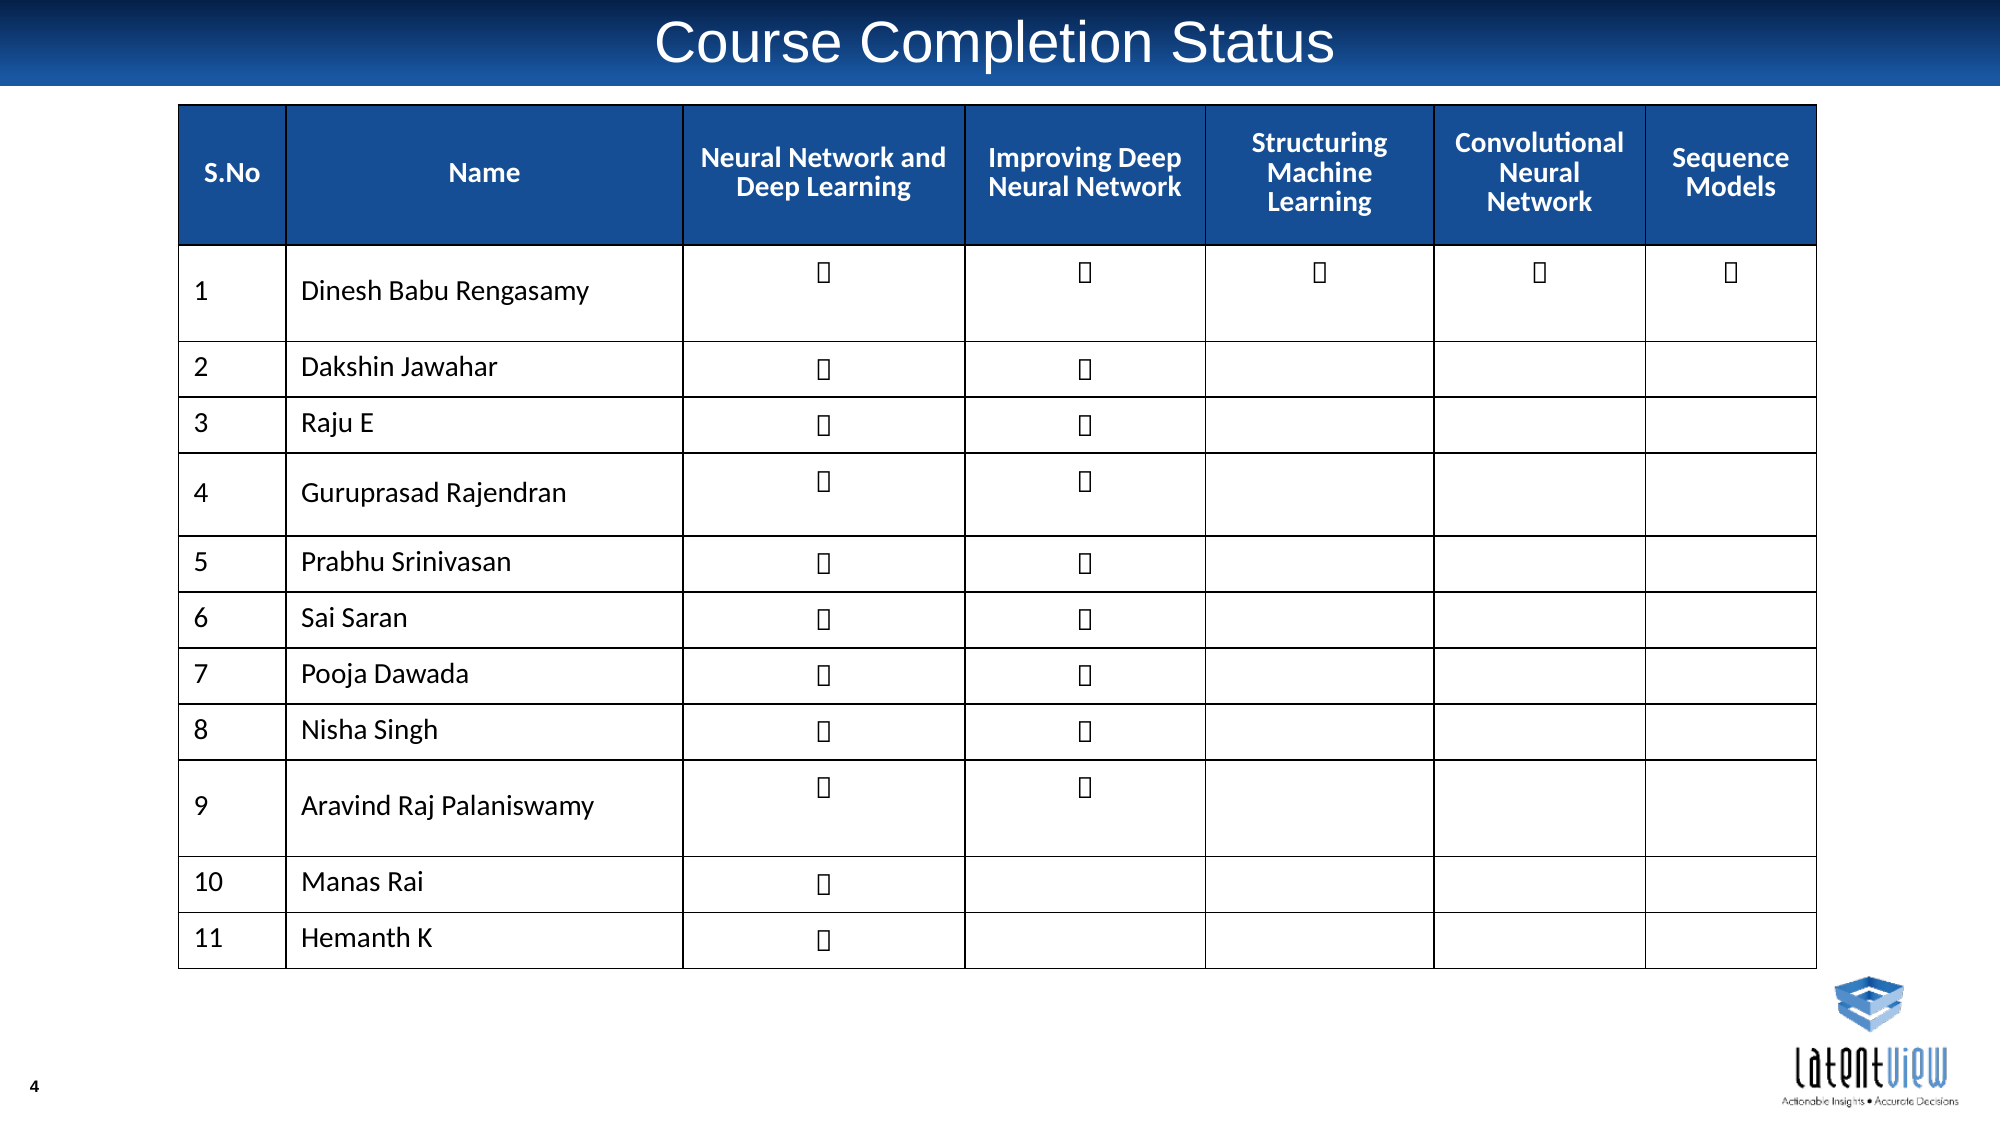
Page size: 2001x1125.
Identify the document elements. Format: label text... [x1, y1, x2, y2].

table_header Structuring Machine Learning [1206, 106, 1433, 244]
table_cell  [684, 398, 964, 452]
table_cell [1206, 913, 1433, 968]
table_cell 7 [179, 649, 285, 703]
table_cell [1646, 761, 1816, 856]
table_cell [1206, 593, 1433, 647]
table_cell [966, 913, 1205, 968]
table_header Improving Deep Neural Network [966, 106, 1205, 244]
table_cell  [966, 537, 1205, 591]
title Course Completion Status [98, 9, 1894, 77]
table_cell [1435, 398, 1645, 452]
table_cell  [1206, 246, 1433, 341]
table_cell [1646, 705, 1816, 759]
table_cell  [966, 454, 1205, 535]
table_cell [1646, 857, 1816, 912]
table_header Sequence Models [1646, 106, 1816, 244]
table_cell  [1646, 246, 1816, 341]
table_cell [1206, 761, 1433, 856]
table_cell Manas Rai [287, 857, 682, 912]
table_cell [1206, 342, 1433, 396]
table_cell 2 [179, 342, 285, 396]
table_cell 9 [179, 761, 285, 856]
table_cell  [966, 649, 1205, 703]
table_cell  [966, 398, 1205, 452]
table_cell [1206, 454, 1433, 535]
table_cell Hemanth K [287, 913, 682, 968]
table_header Convolutional Neural Network [1435, 106, 1645, 244]
table_cell  [684, 705, 964, 759]
table_cell [1435, 593, 1645, 647]
table_cell 11 [179, 913, 285, 968]
table_cell [1435, 342, 1645, 396]
table_header Neural Network and Deep Learning [684, 106, 964, 244]
table_cell [1435, 857, 1645, 912]
table_cell Nisha Singh [287, 705, 682, 759]
table_cell Pooja Dawada [287, 649, 682, 703]
table_cell  [684, 649, 964, 703]
table_cell  [1435, 246, 1645, 341]
table_header S.No [179, 106, 285, 244]
table_cell [1646, 454, 1816, 535]
table_header Name [287, 106, 682, 244]
table_cell [1435, 705, 1645, 759]
table_cell  [966, 342, 1205, 396]
table_cell [1206, 649, 1433, 703]
table_cell  [966, 705, 1205, 759]
table_cell Dakshin Jawahar [287, 342, 682, 396]
table_cell 3 [179, 398, 285, 452]
table_cell [1435, 761, 1645, 856]
table_cell [1435, 454, 1645, 535]
table_cell [1646, 342, 1816, 396]
table_cell [1646, 649, 1816, 703]
table_cell [1435, 913, 1645, 968]
table_cell 1 [179, 246, 285, 341]
table_cell  [684, 342, 964, 396]
table_cell [1435, 649, 1645, 703]
table_cell 6 [179, 593, 285, 647]
table_cell  [966, 593, 1205, 647]
table_cell [966, 857, 1205, 912]
table_cell  [684, 246, 964, 341]
table_cell Aravind Raj Palaniswamy [287, 761, 682, 856]
table_cell [1646, 398, 1816, 452]
table_cell  [684, 537, 964, 591]
table_cell [1646, 537, 1816, 591]
table_cell [1646, 913, 1816, 968]
table_cell  [684, 761, 964, 856]
table_cell  [684, 454, 964, 535]
table_cell  [966, 761, 1205, 856]
table_cell [1206, 398, 1433, 452]
table_cell [1206, 857, 1433, 912]
table_cell  [684, 857, 964, 912]
table_cell [1206, 537, 1433, 591]
table_cell [1435, 537, 1645, 591]
table_cell [1206, 705, 1433, 759]
table_cell Dinesh Babu Rengasamy [287, 246, 682, 341]
table_cell 4 [179, 454, 285, 535]
table_cell  [684, 913, 964, 968]
table_cell 5 [179, 537, 285, 591]
table_cell [1646, 593, 1816, 647]
table_cell Guruprasad Rajendran [287, 454, 682, 535]
table_cell  [966, 246, 1205, 341]
table_cell 8 [179, 705, 285, 759]
table_cell Raju E [287, 398, 682, 452]
table_cell 10 [179, 857, 285, 912]
picture [1754, 959, 1988, 1125]
table_cell Prabhu Srinivasan [287, 537, 682, 591]
table_cell  [684, 593, 964, 647]
table_cell Sai Saran [287, 593, 682, 647]
